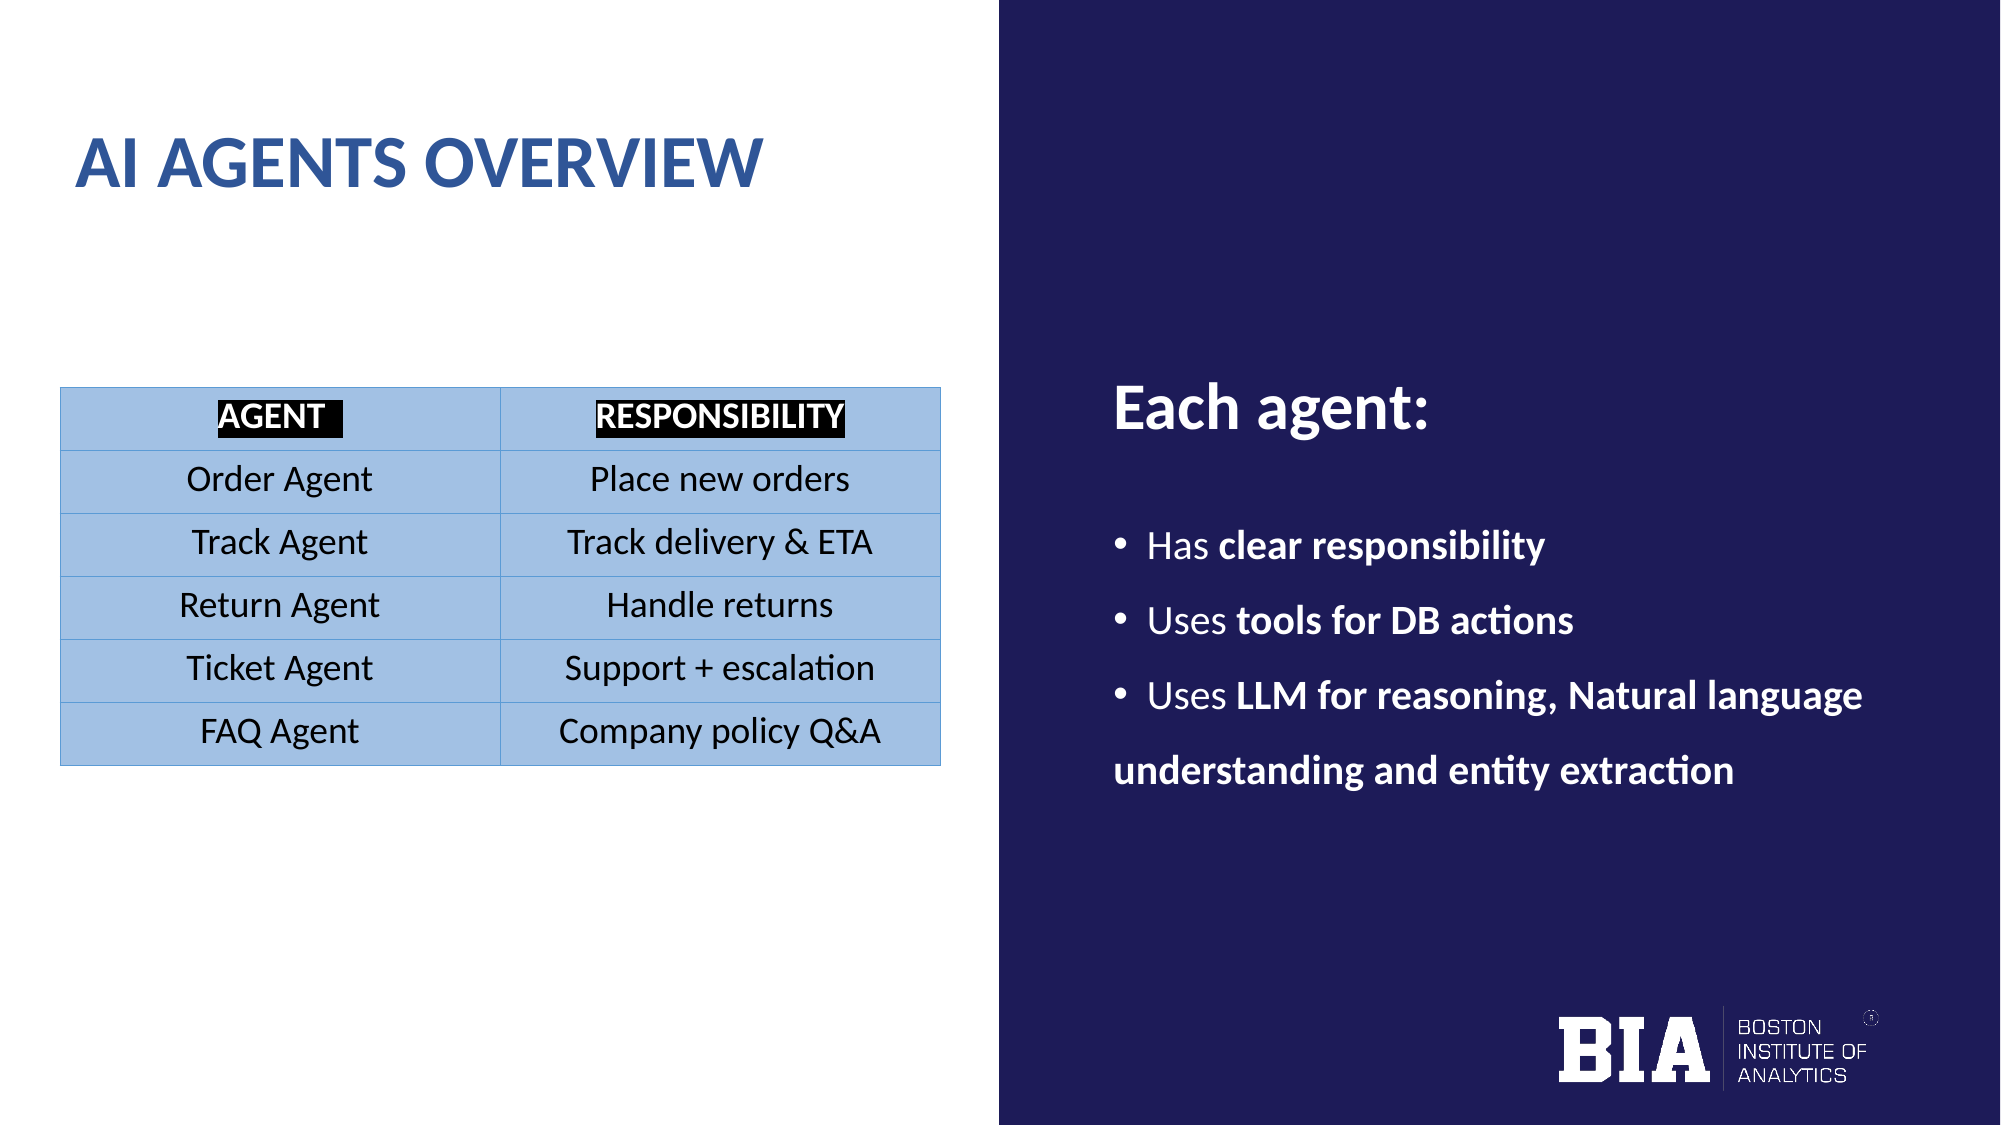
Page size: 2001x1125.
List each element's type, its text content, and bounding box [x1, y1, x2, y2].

table_cell FAQ Agent [61, 703, 500, 765]
table_cell Company policy Q&A [501, 703, 940, 765]
table_cell Return Agent [61, 577, 500, 639]
table_header RESPONSIBILITY [501, 388, 940, 450]
picture [1559, 1003, 1881, 1093]
table_cell Place new orders [501, 451, 940, 513]
table_cell Support + escalation [501, 640, 940, 702]
table_cell Track delivery & ETA [501, 514, 940, 576]
text_box Each agent: Has clear responsibility Uses tools for DB actions Uses LLM for reasoning, Natural language understanding and entity extraction [1098, 355, 2000, 801]
table_cell Track Agent [61, 514, 500, 576]
table_header AGENT [61, 388, 500, 450]
table_cell Handle returns [501, 577, 940, 639]
table_cell Order Agent [61, 451, 500, 513]
title AI AGENTS OVERVIEW [60, 100, 1733, 226]
table_cell Ticket Agent [61, 640, 500, 702]
